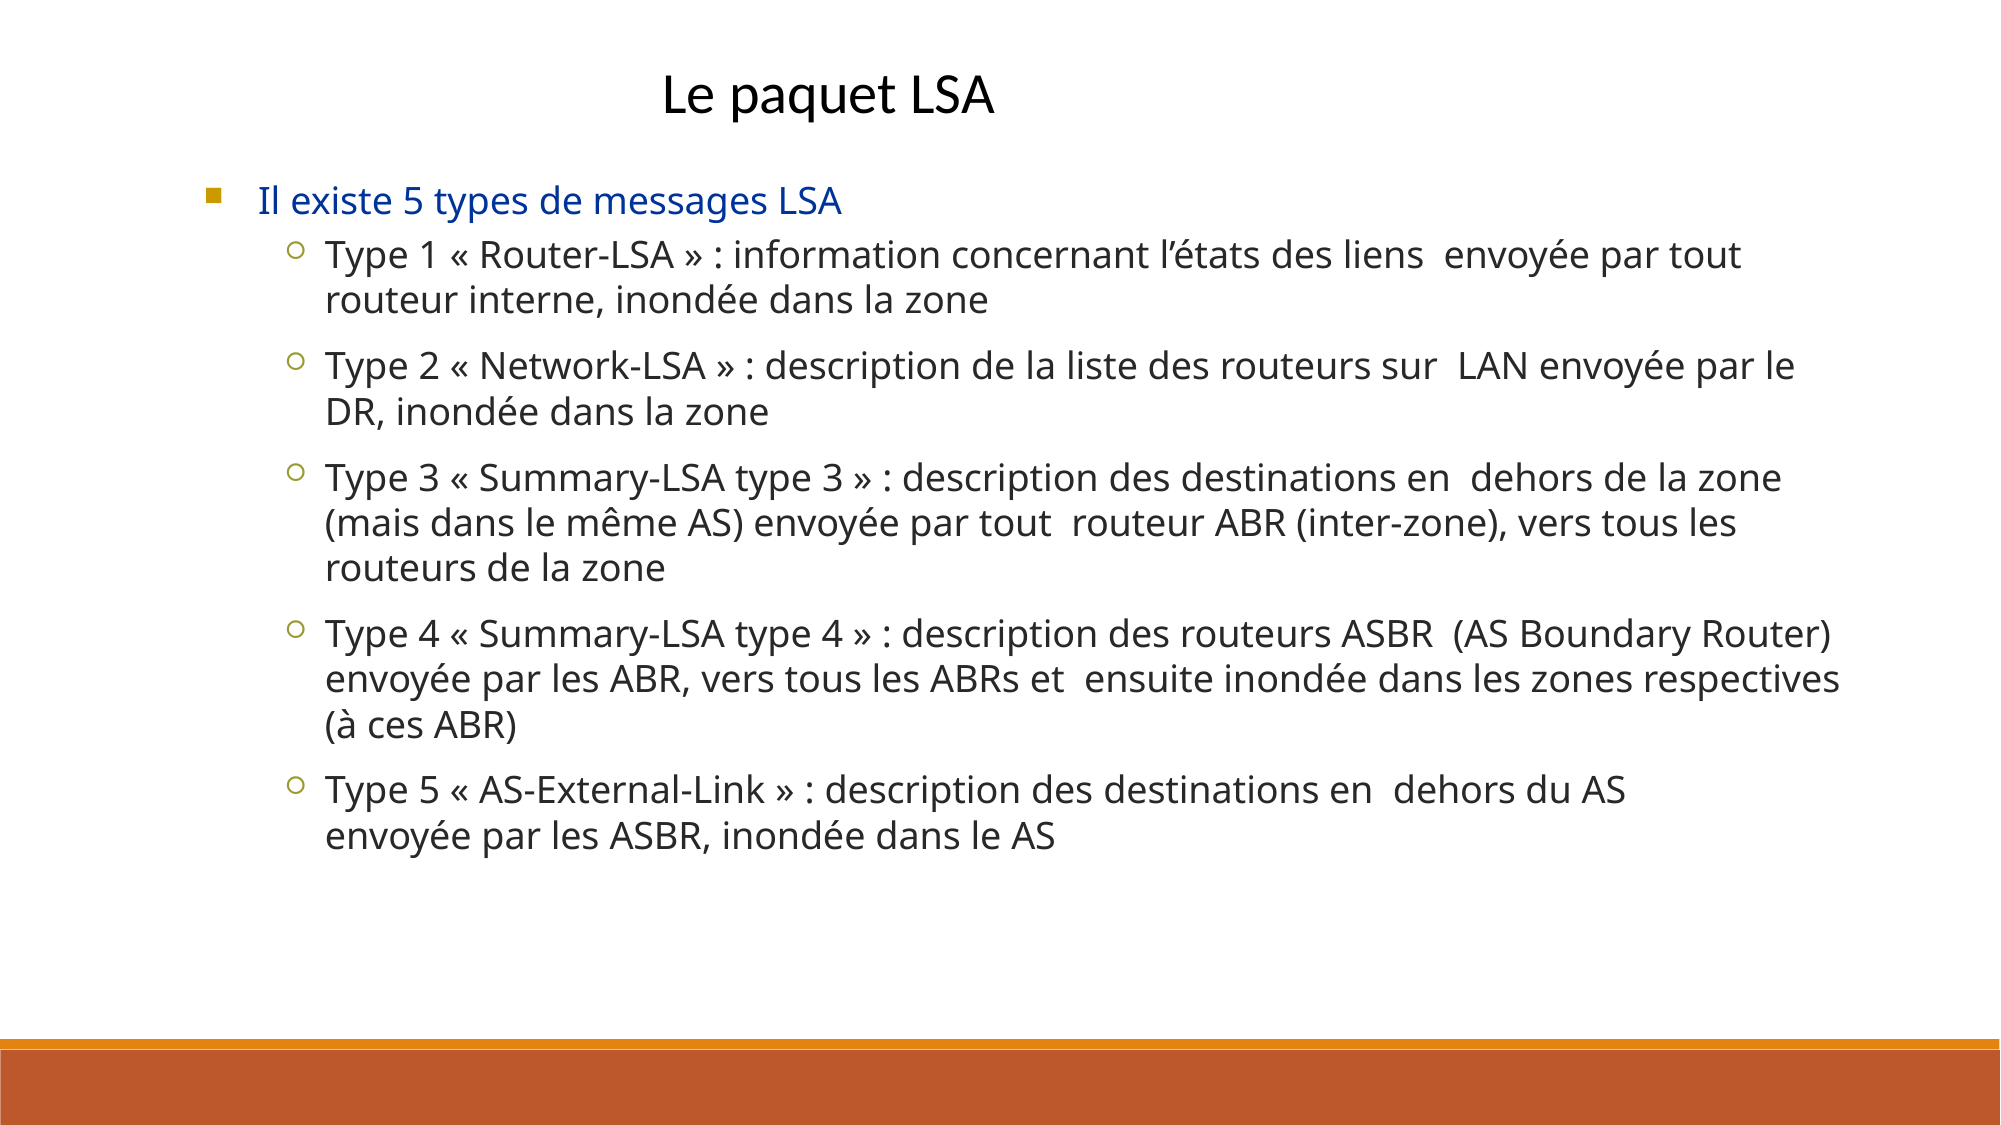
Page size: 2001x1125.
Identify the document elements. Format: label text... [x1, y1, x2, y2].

text_box Il existe 5 types de messages LSA Type 1 « Router-LSA » : information concernant l’états des liens envoyée par tout routeur interne, inondée dans la zone Type 2 « Network-LSA » : description de la liste des routeurs sur LAN envoyée par le DR, inondée dans la zone Type 3 « Summary-LSA type 3 » : description des destinations en dehors de la zone (mais dans le même AS) envoyée par tout routeur ABR (inter-zone), vers tous les routeurs de la zone Type 4 « Summary-LSA type 4 » : description des routeurs ASBR (AS Boundary Router) envoyée par les ABR, vers tous les ABRs et ensuite inondée dans les zones respectives (à ces ABR) Type 5 « AS-External-Link » : description des destinations en dehors du AS envoyée par les ASBR, inondée dans le AS [202, 165, 1868, 857]
text_box Le paquet LSA [647, 47, 1648, 133]
